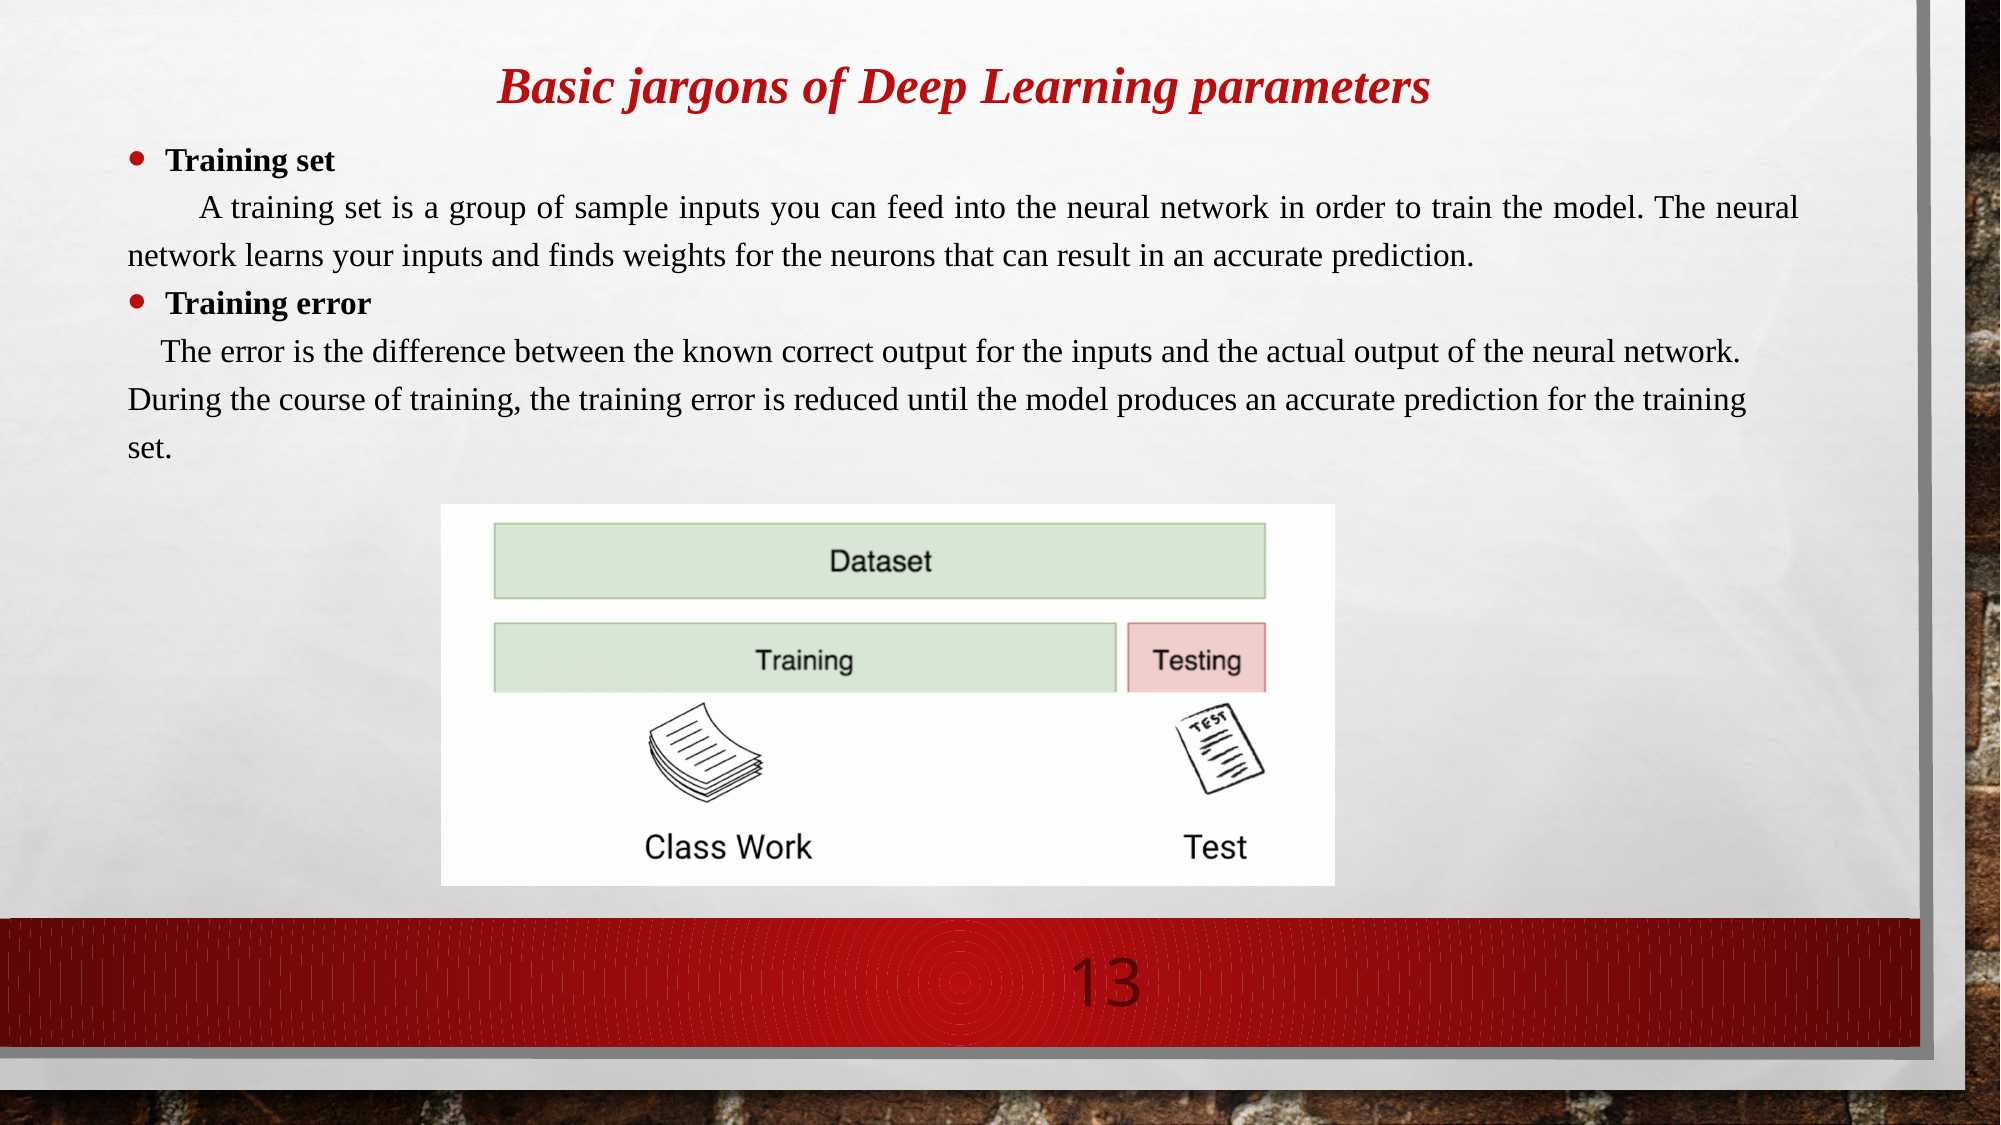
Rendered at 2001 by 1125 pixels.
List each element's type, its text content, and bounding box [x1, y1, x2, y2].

picture [440, 504, 1335, 886]
slide_number 13 [1031, 944, 1181, 1027]
picture [0, 0, 2000, 1125]
list Training set A training set is a group of sample inputs you can feed into the neural network in order to train the model. The neural network learns your inputs and finds weights for the neurons that can result in an accurate prediction. Training error The error is the difference between the known correct output for the inputs and the actual output of the neural network. During the course of training, the training error is reduced until the model produces an accurate prediction for the training set. [112, 122, 1818, 916]
title Basic jargons of Deep Learning parameters [112, 51, 1818, 122]
